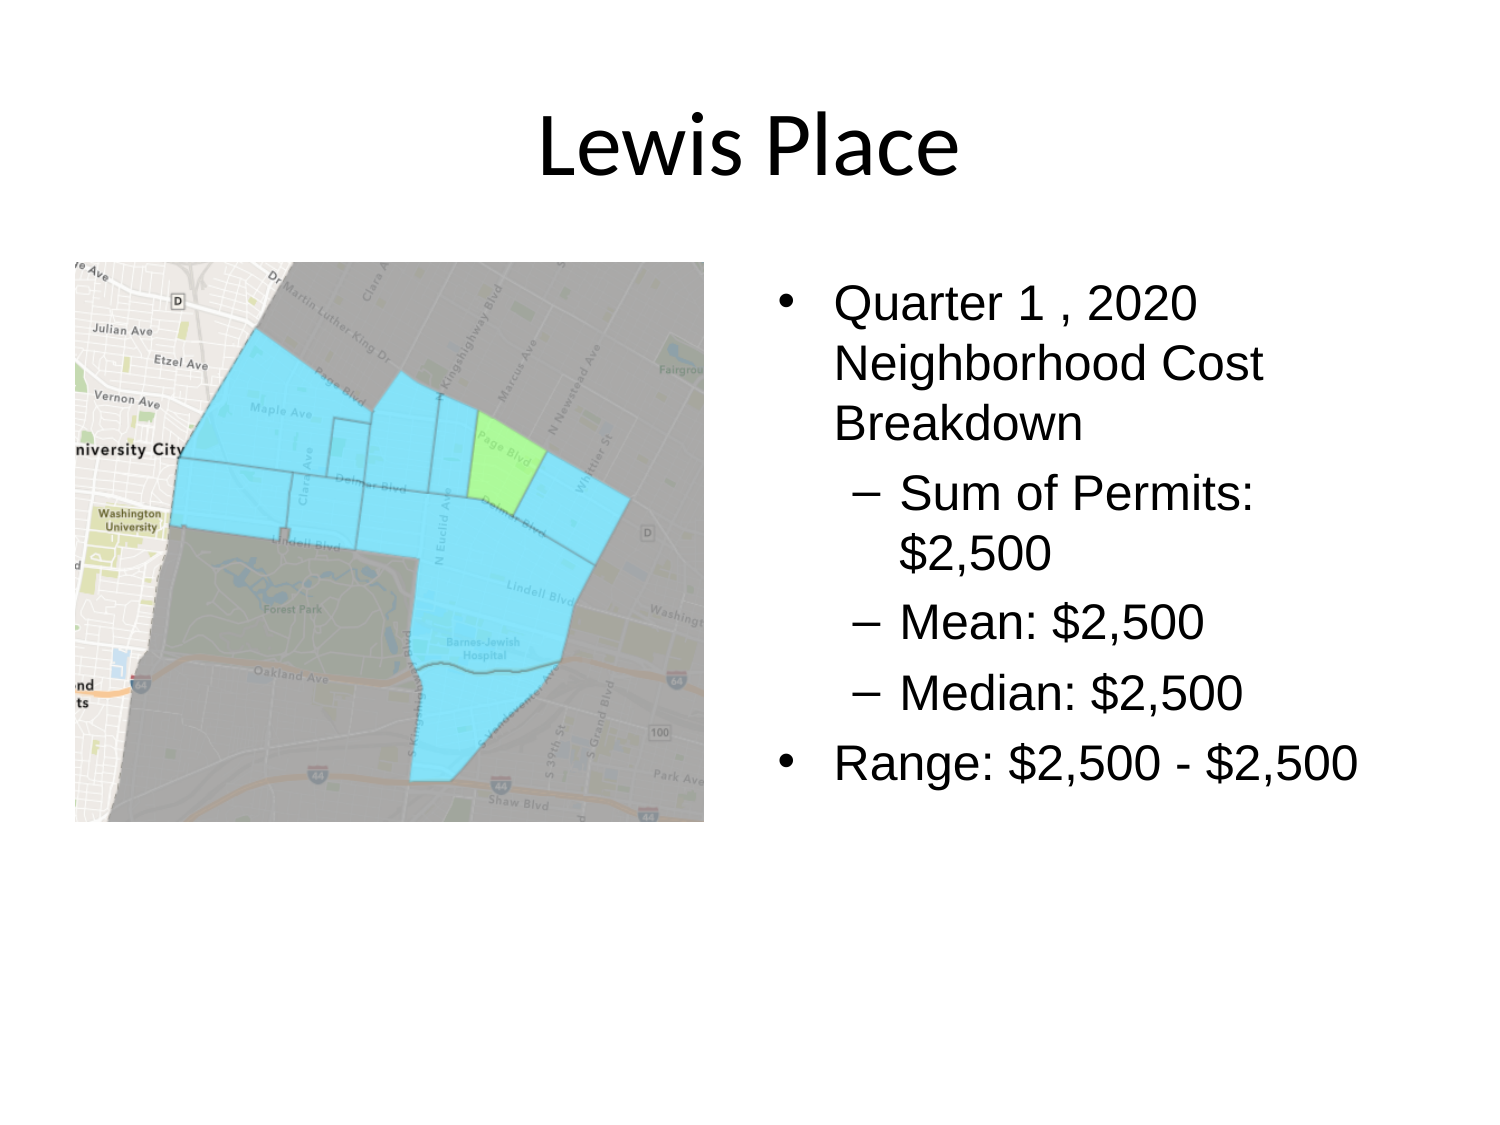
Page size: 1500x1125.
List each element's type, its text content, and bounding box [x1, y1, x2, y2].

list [74, 262, 704, 823]
list Quarter 1 , 2020 Neighborhood Cost Breakdown Sum of Permits: $2,500 Mean: $2,500 Median: $2,500 Range: $2,500 - $2,500 [762, 262, 1425, 1005]
title Lewis Place [75, 45, 1425, 233]
